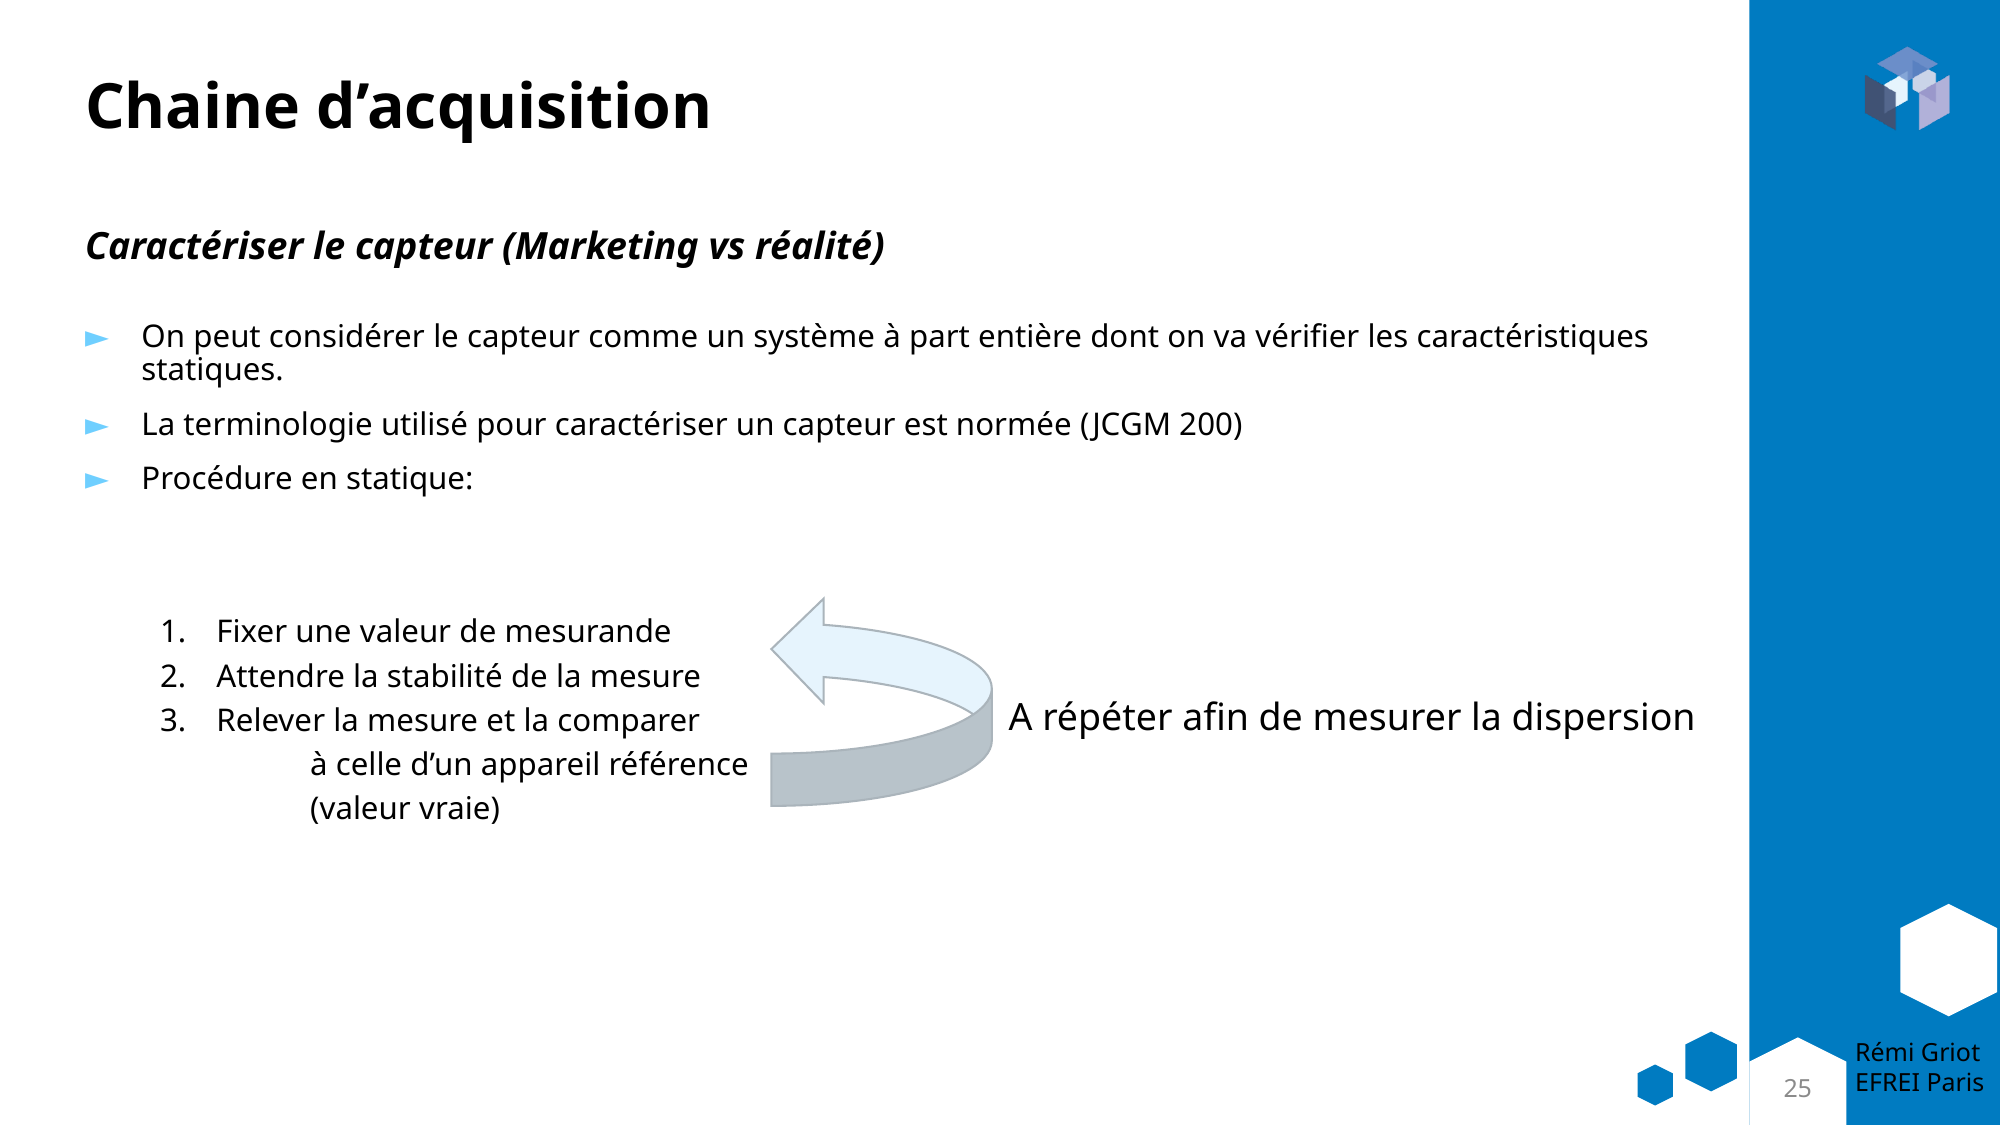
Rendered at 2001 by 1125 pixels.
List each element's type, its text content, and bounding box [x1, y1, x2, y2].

picture [1858, 41, 1956, 135]
text_box [769, 596, 993, 807]
list On peut considérer le capteur comme un système à part entière dont on va vérifier les caractéristiques statiques. La terminologie utilisé pour caractériser un capteur est normée (JCGM 200) Procédure en statique: Fixer une valeur de mesurande Attendre la stabilité de la mesure Relever la mesure et la comparer à celle d’un appareil référence (valeur vraie) [70, 312, 1786, 975]
title Chaine d’acquisition [70, 0, 1693, 218]
text_box A répéter afin de mesurer la dispersion [993, 685, 1750, 746]
list Caractériser le capteur (Marketing vs réalité) [70, 220, 1387, 281]
text_box 25 [1749, 1059, 1847, 1120]
